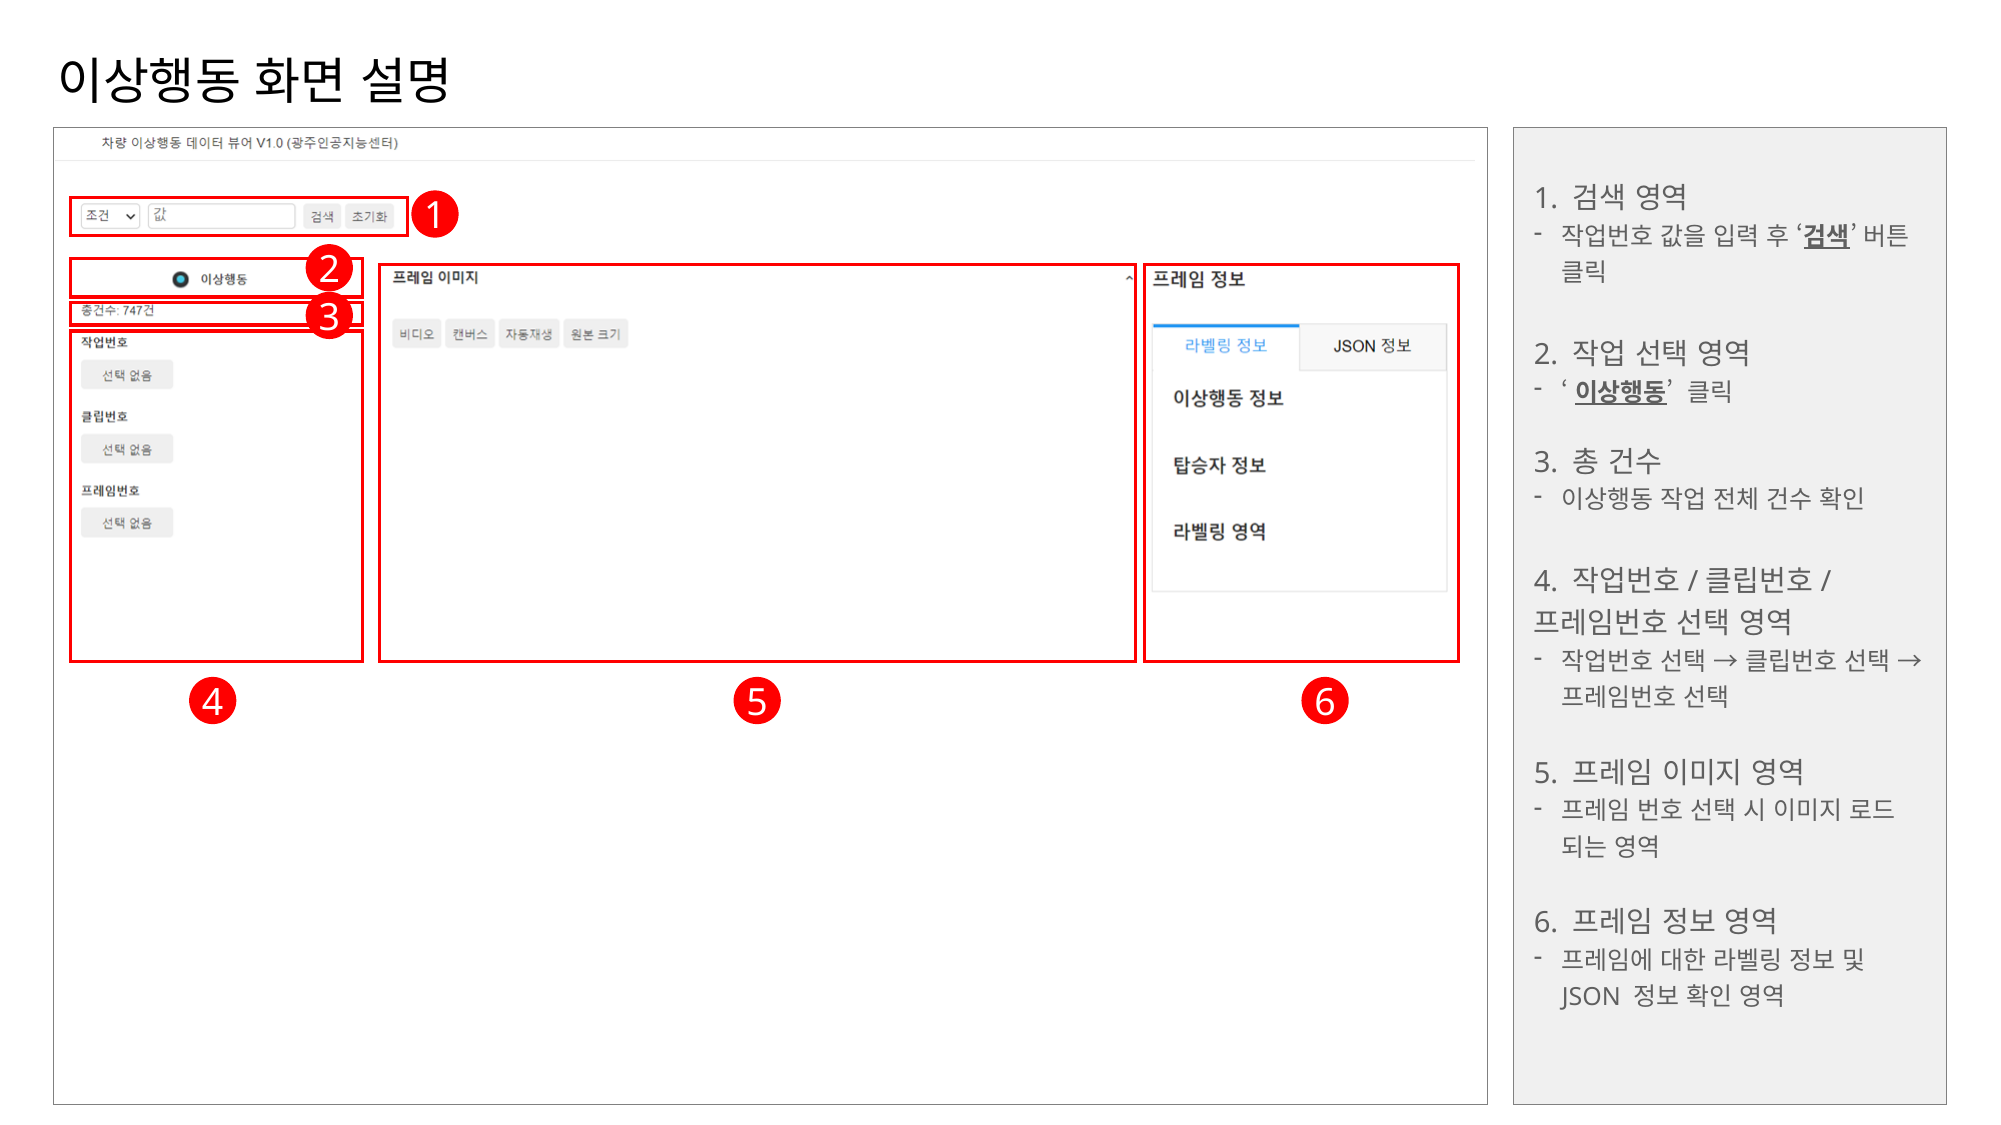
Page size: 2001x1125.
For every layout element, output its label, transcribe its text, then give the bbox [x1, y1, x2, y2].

picture [55, 127, 1475, 872]
text_box 1. 검색 영역 작업번호 값을 입력 후 ‘검색’ 버튼 클릭 2. 작업 선택 영역 ‘이상행동’ 클릭 3. 총 건수 이상행동 작업 전체 건수 확인 4. 작업번호/클립번호/프레임번호 선택 영역 작업번호 선택 → 클립번호 선택 → 프레임번호 선택 5. 프레임 이미지 영역 프레임 번호 선택 시 이미지 로드 되는 영역 6. 프레임 정보 영역 프레임에 대한 라벨링 정보 및 JSON 정보 확인 영역 [1513, 126, 1947, 1105]
text_box [53, 126, 1488, 1105]
title 이상행동 화면 설명 [41, 57, 1767, 110]
